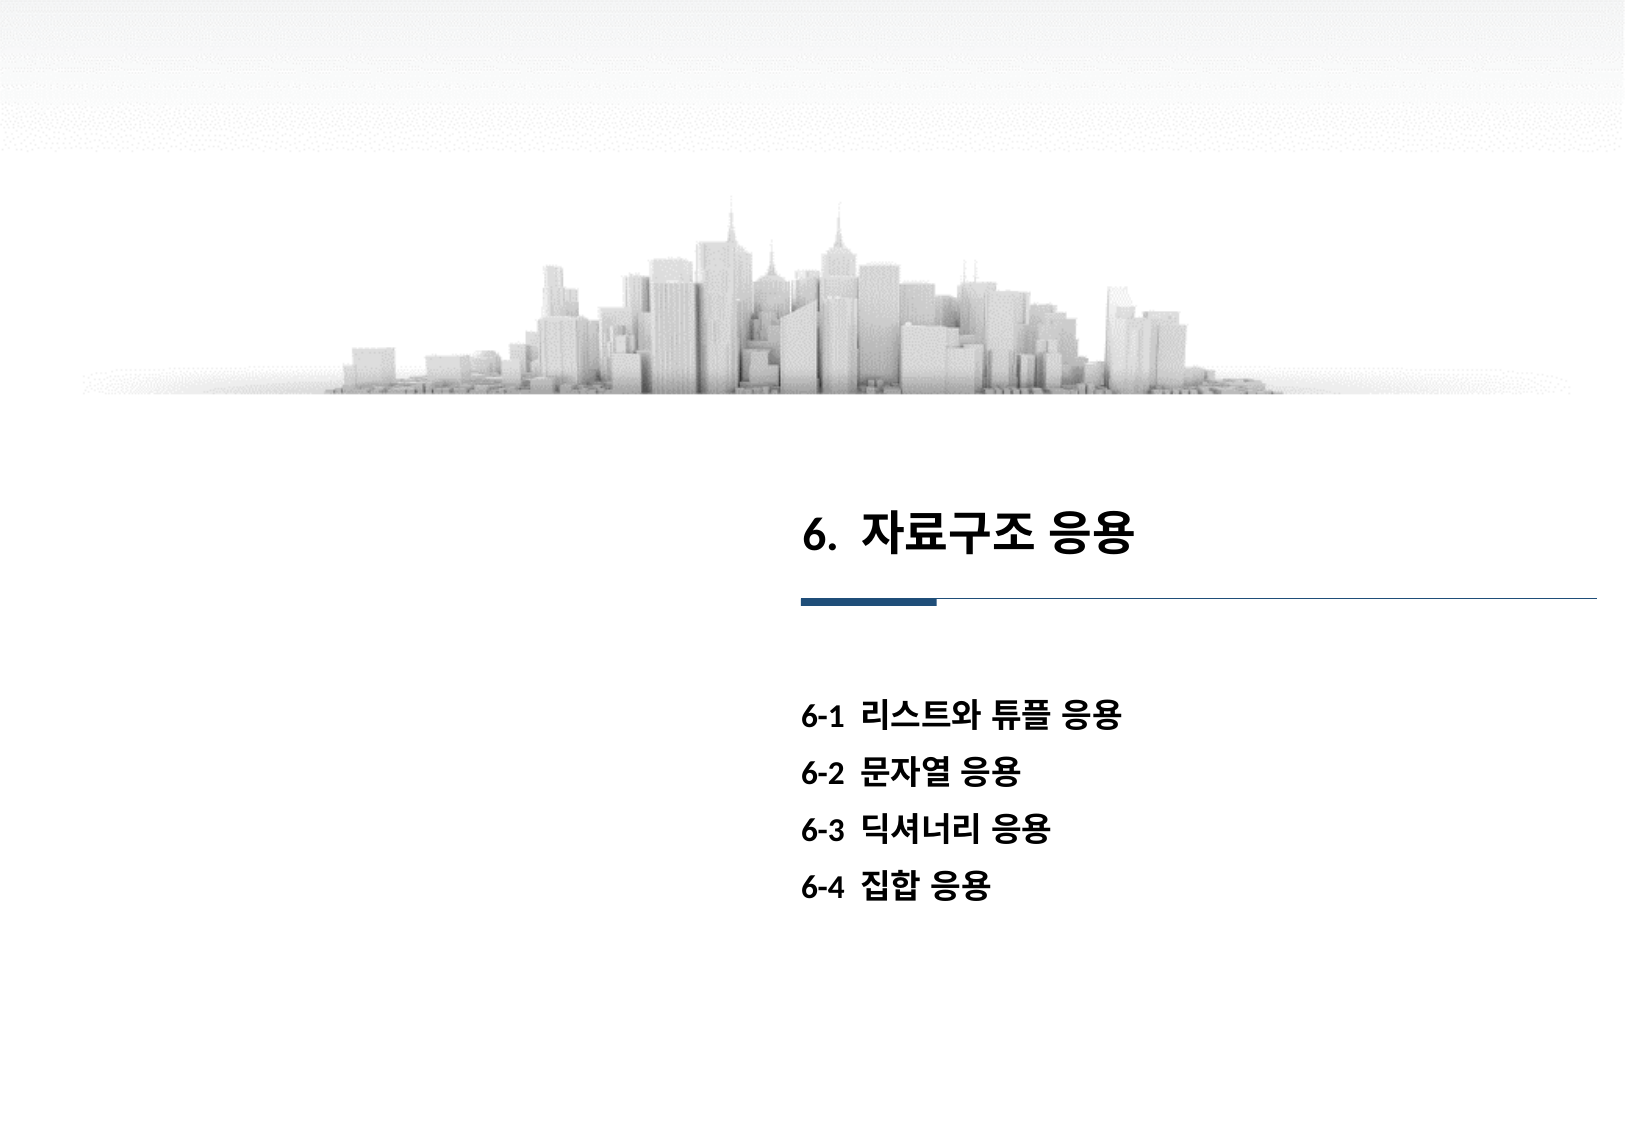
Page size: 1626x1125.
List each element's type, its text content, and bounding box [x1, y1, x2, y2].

list 6. 자료구조 응용 [802, 509, 1531, 561]
list 6-1 리스트와 튜플 응용 6-2 문자열 응용 6-3 딕셔너리 응용 6-4 집합 응용 [801, 694, 1534, 907]
picture [0, 0, 1625, 715]
